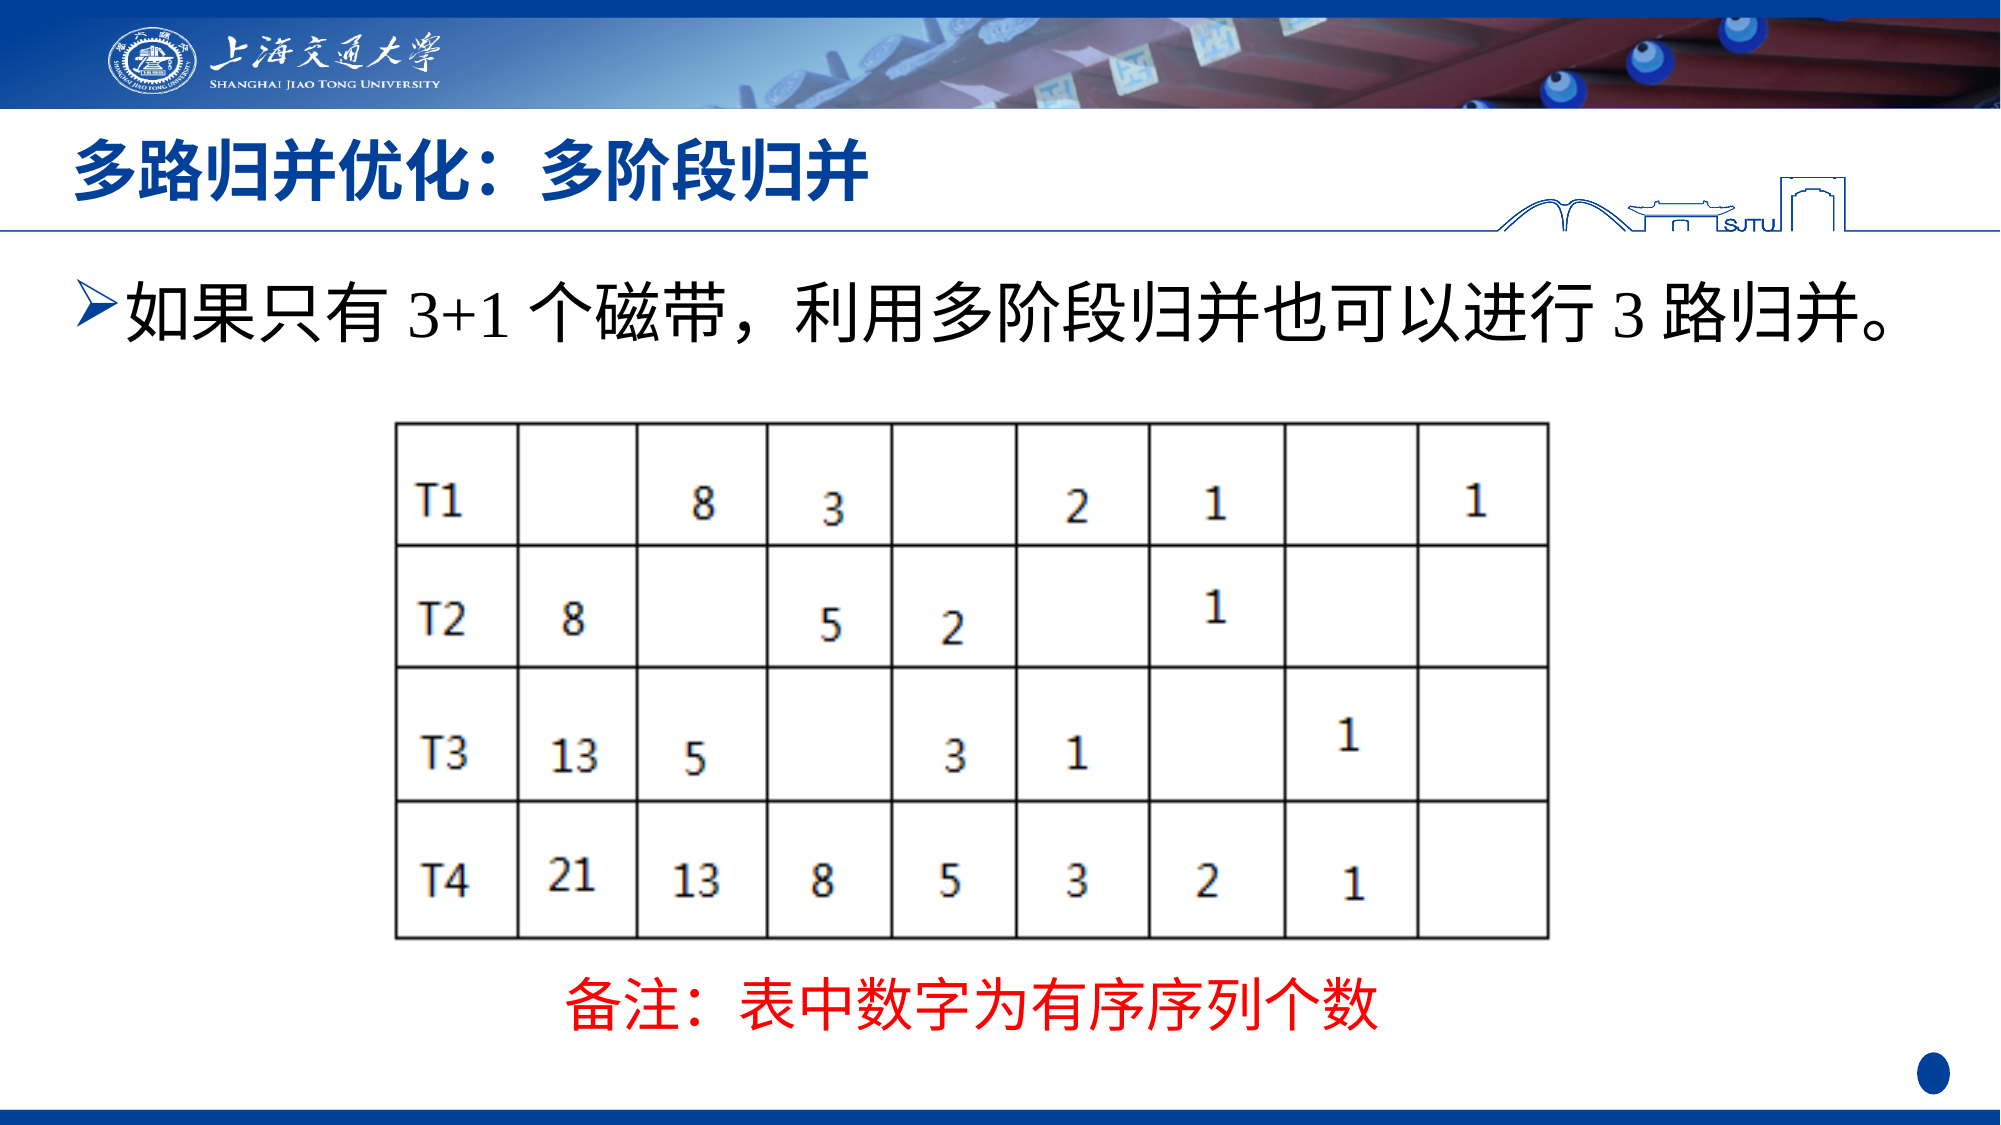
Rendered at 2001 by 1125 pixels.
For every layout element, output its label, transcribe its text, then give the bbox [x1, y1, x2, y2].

text_box 备注：表中数字为有序序列个数 [549, 965, 1395, 1046]
title 多路归并优化：多阶段归并 [56, 126, 968, 221]
picture [0, 0, 2001, 109]
picture [368, 408, 1567, 965]
list 如果只有3+1个磁带，利用多阶段归并也可以进行3路归并。 [56, 247, 1951, 365]
text_box [1916, 1051, 1951, 1096]
